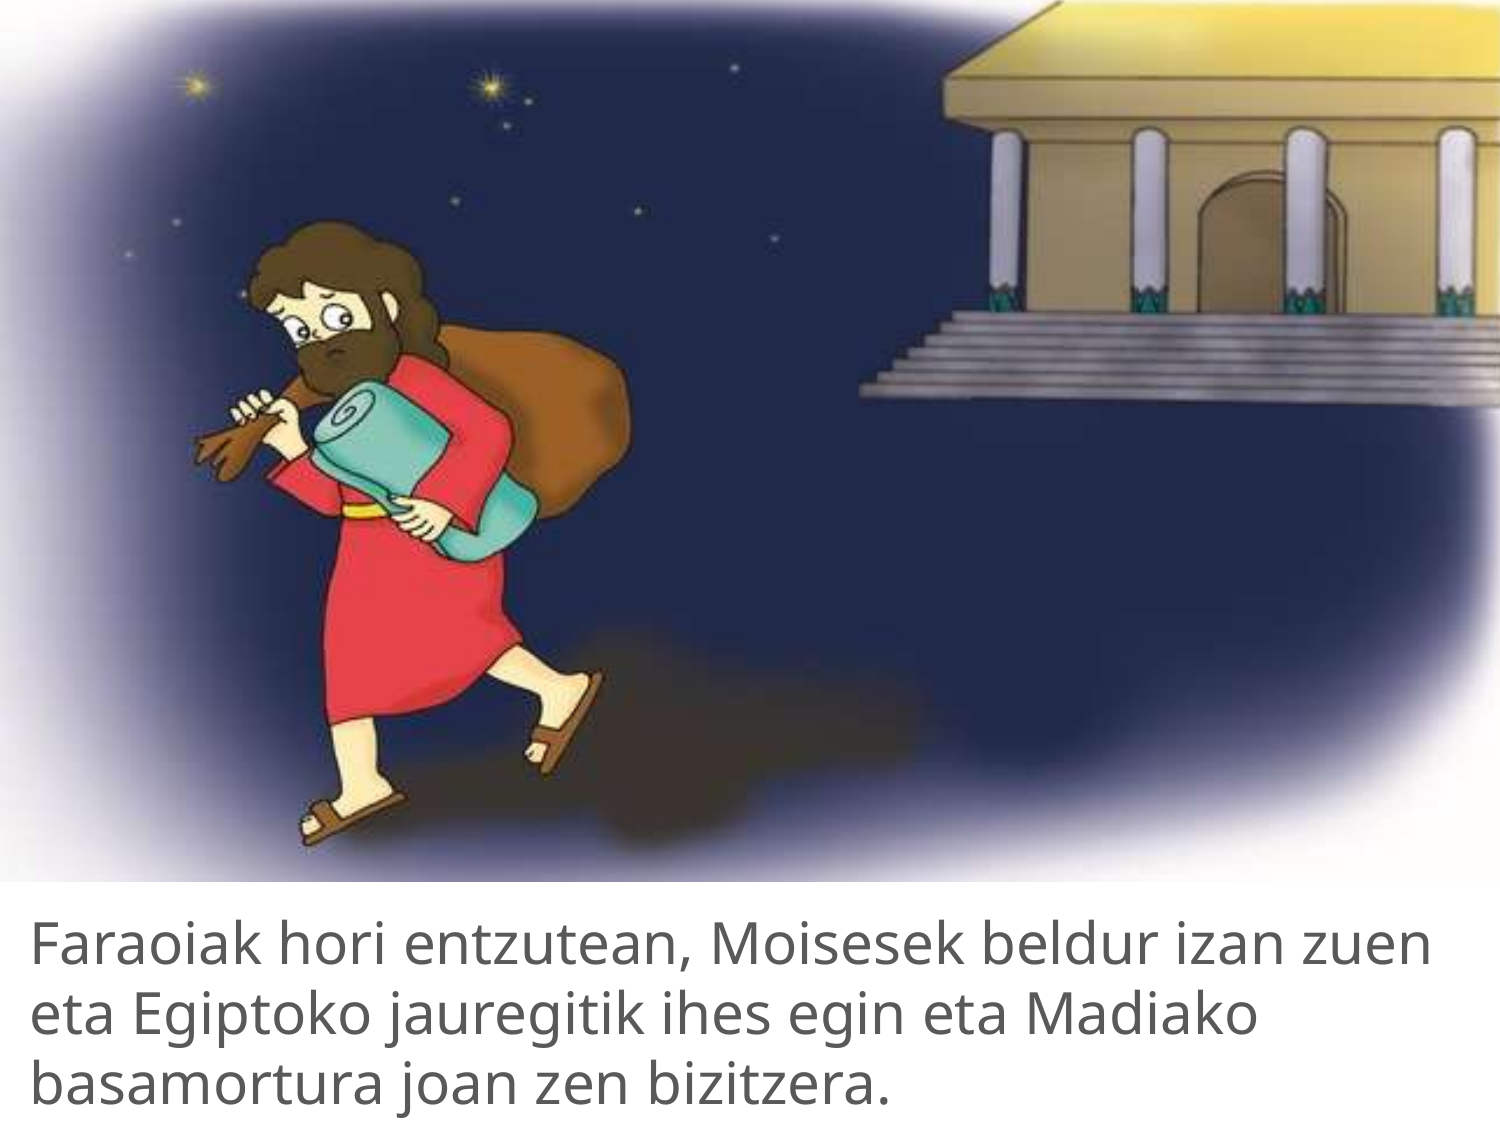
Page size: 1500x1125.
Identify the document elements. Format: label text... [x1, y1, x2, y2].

text_box Faraoiak hori entzutean, Moisesek beldur izan zuen eta Egiptoko jauregitik ihes egin eta Madiako basamortura joan zen bizitzera. [14, 898, 1486, 1124]
picture [0, 0, 1500, 882]
